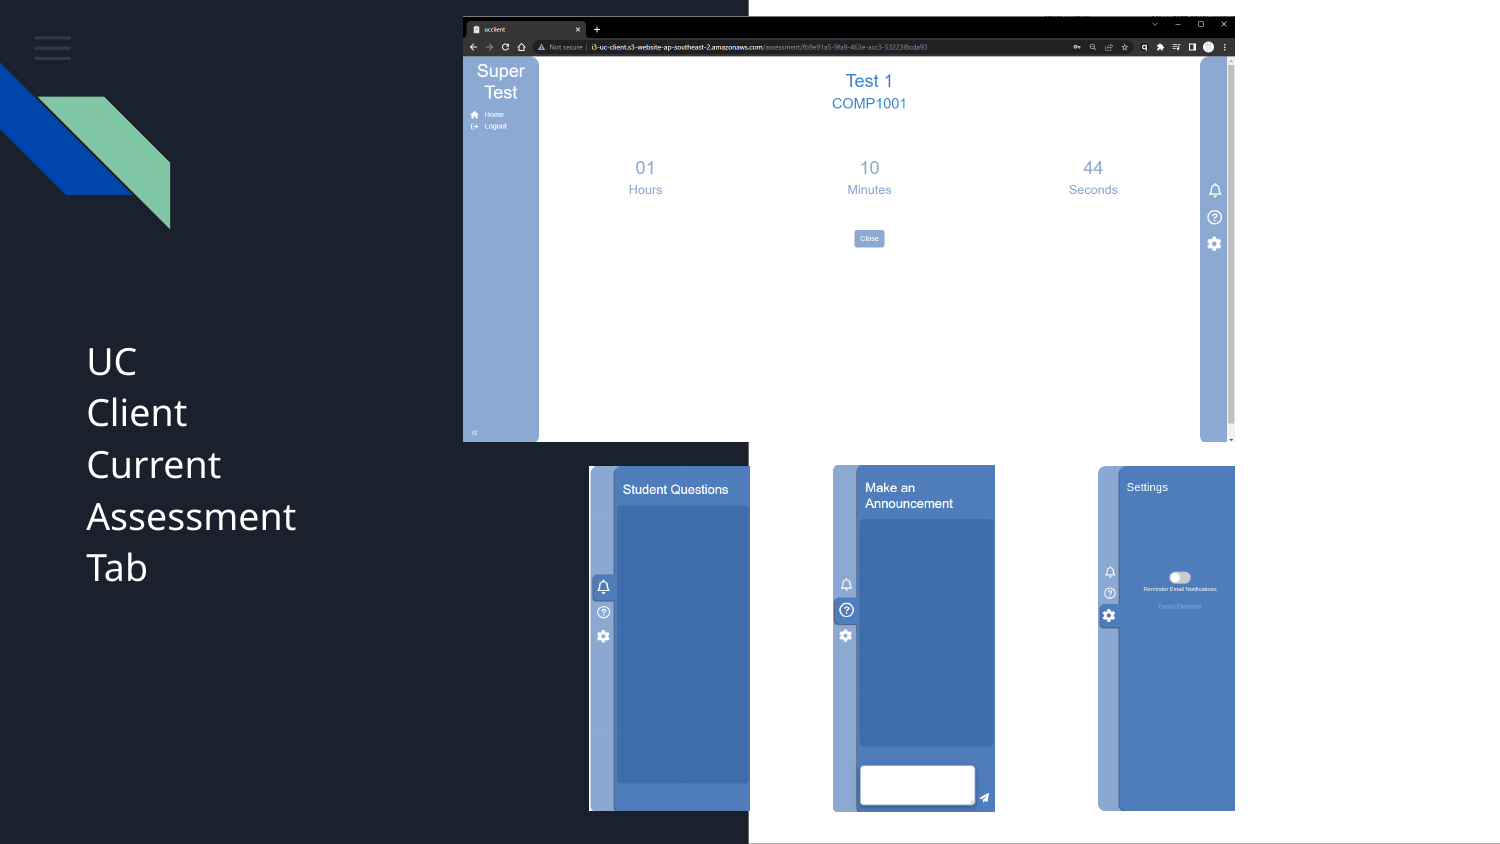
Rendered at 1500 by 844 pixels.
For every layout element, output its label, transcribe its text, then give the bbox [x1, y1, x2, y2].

picture [833, 465, 995, 812]
picture [588, 465, 751, 811]
picture [463, 16, 1236, 443]
picture [1098, 465, 1235, 811]
title UC Client Current Assessment Tab [71, 315, 538, 611]
